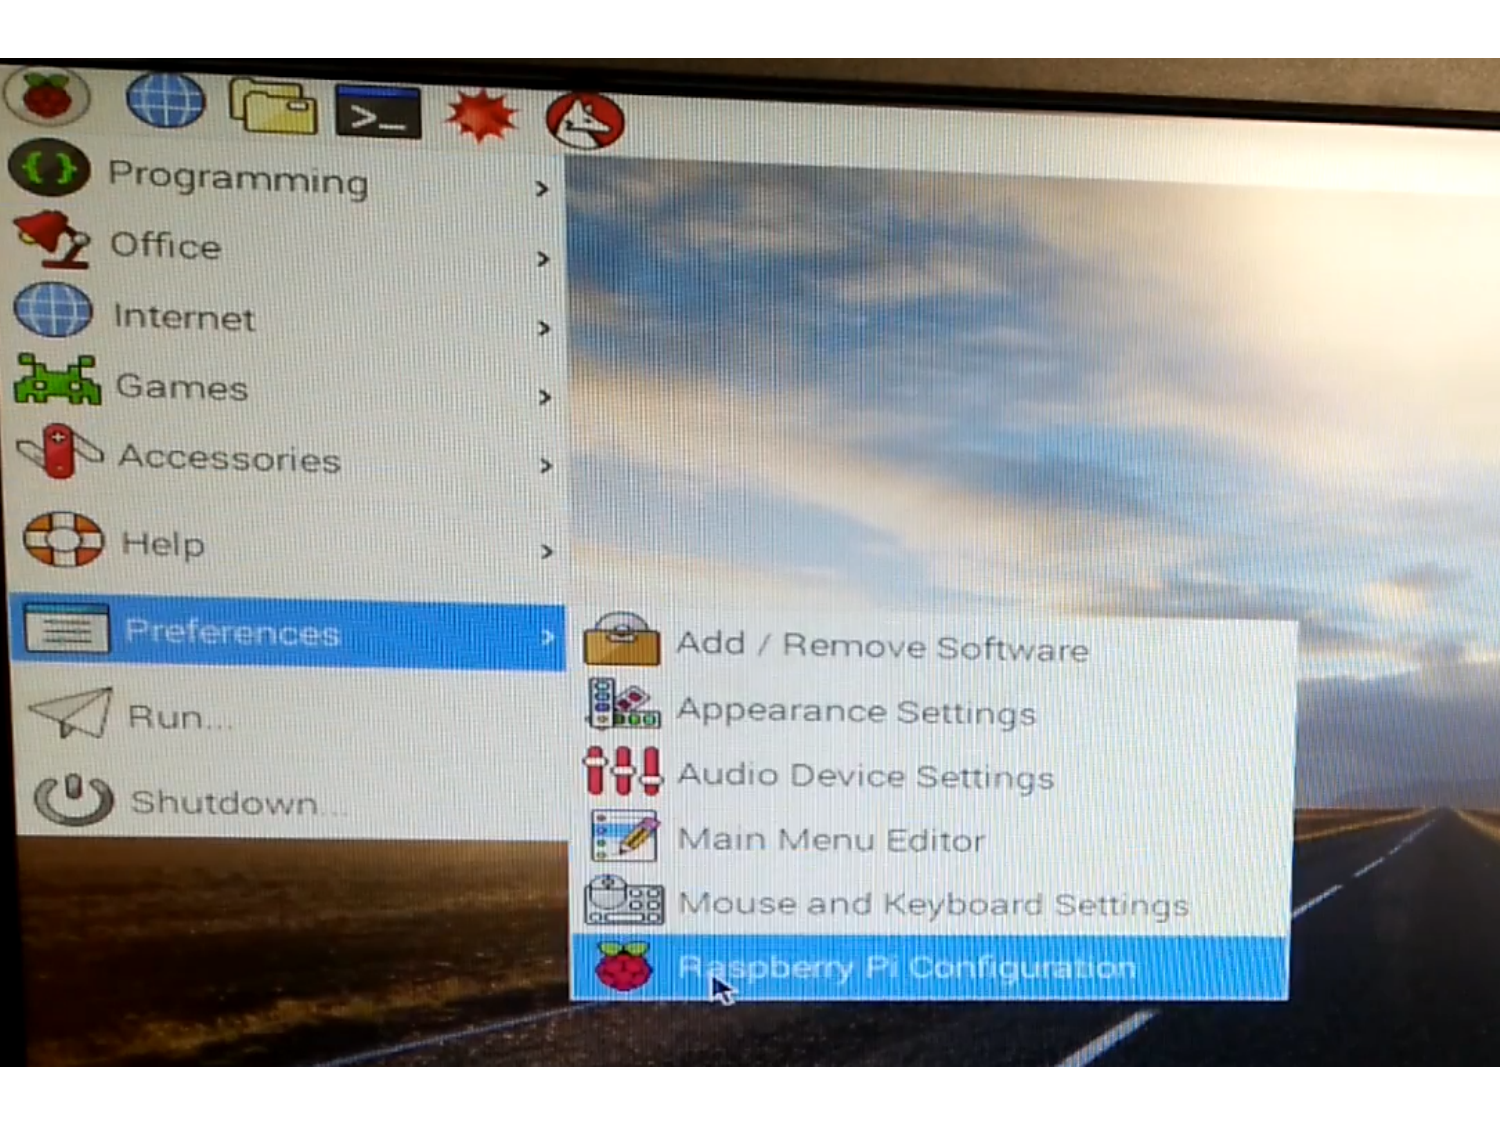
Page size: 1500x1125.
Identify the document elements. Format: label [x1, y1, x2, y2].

picture [0, 57, 1500, 1068]
